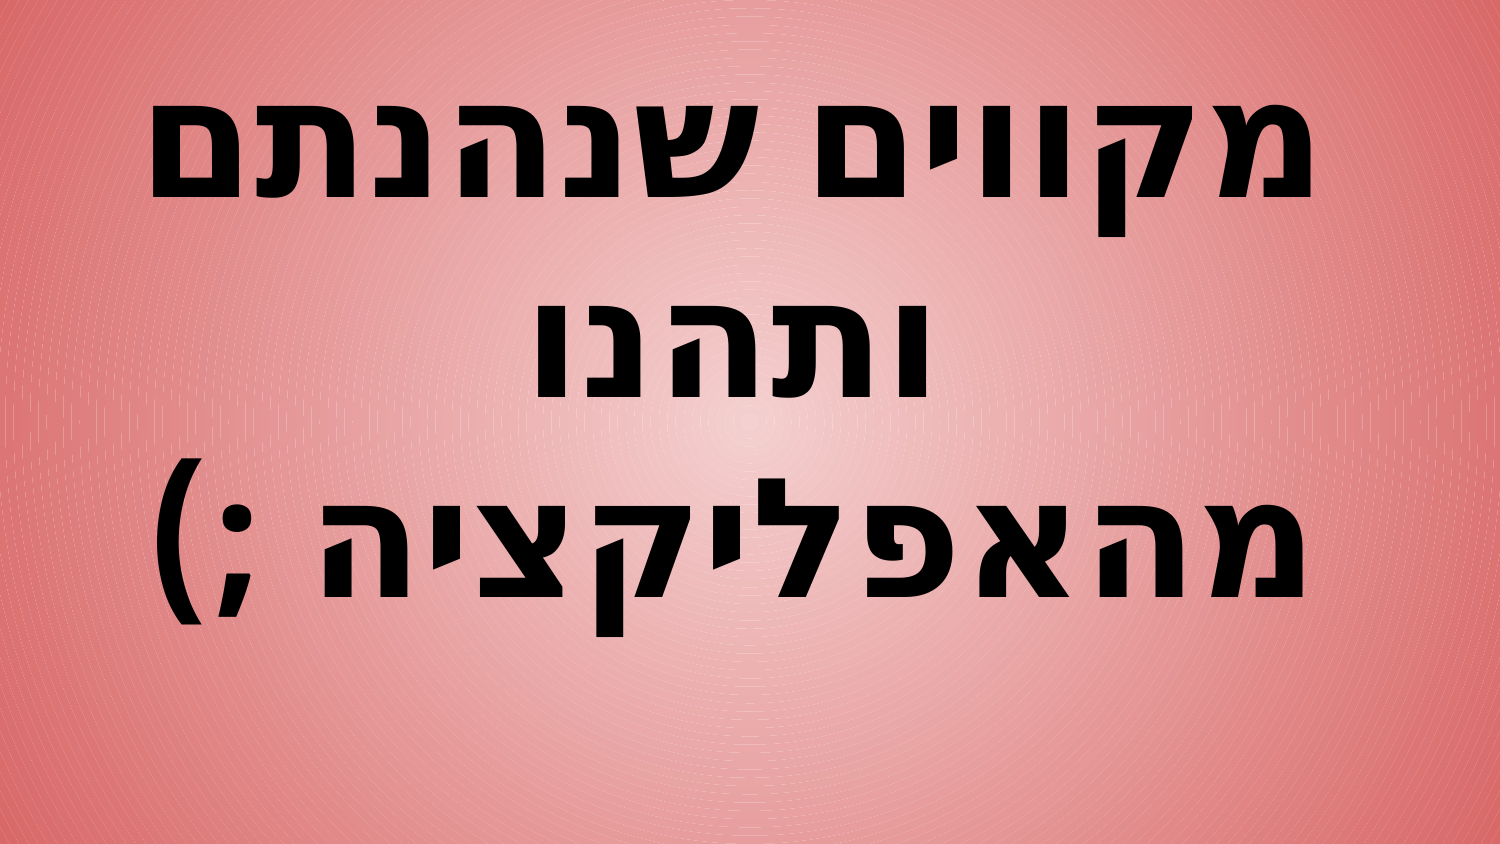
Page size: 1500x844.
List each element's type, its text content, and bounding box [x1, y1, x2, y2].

title מקווים שנהנתם ותהנו מהאפליקציה ;) [34, 183, 1432, 646]
